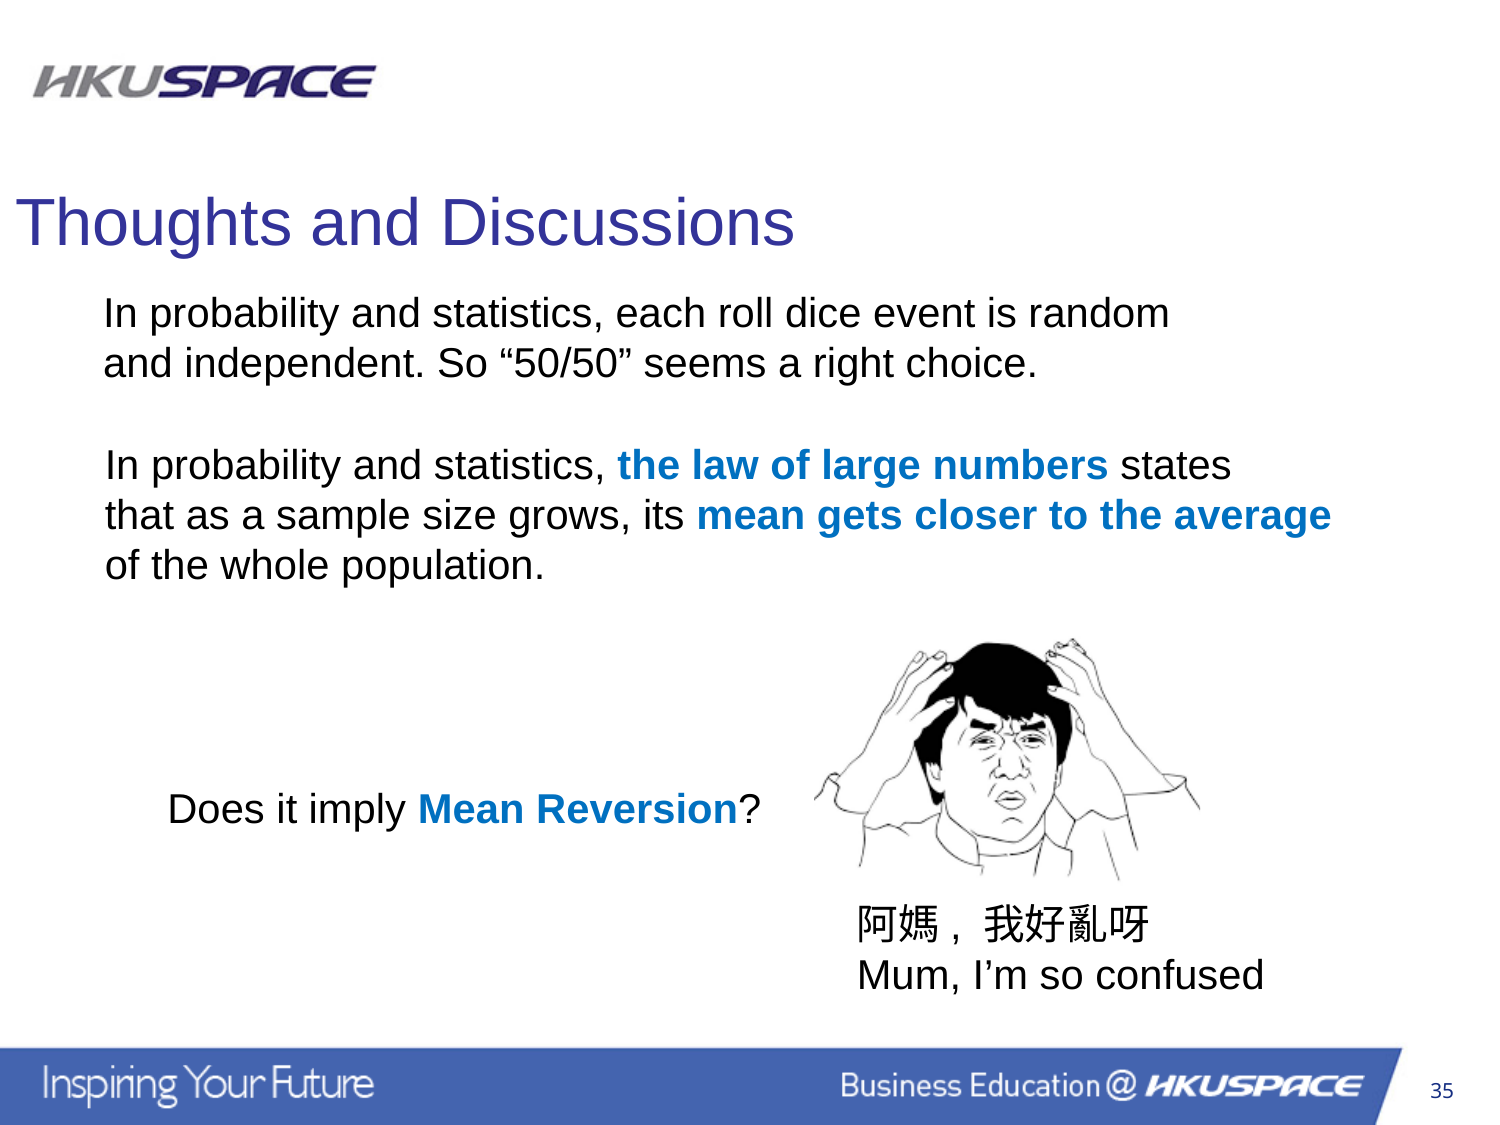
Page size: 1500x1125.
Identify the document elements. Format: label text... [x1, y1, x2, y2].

slide_number 35 [1415, 1070, 1499, 1125]
text_box In probability and statistics, each roll dice event is random and independent. So “50/50” seems a right choice. [88, 278, 1218, 397]
text_box In probability and statistics, the law of large numbers states that as a sample size grows, its mean gets closer to the average of the whole population. [90, 430, 1353, 595]
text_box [813, 621, 1282, 1008]
text_box Does it imply Mean Reversion? [152, 774, 808, 856]
picture [0, 0, 1500, 1125]
title Thoughts and Discussions [0, 101, 1325, 266]
